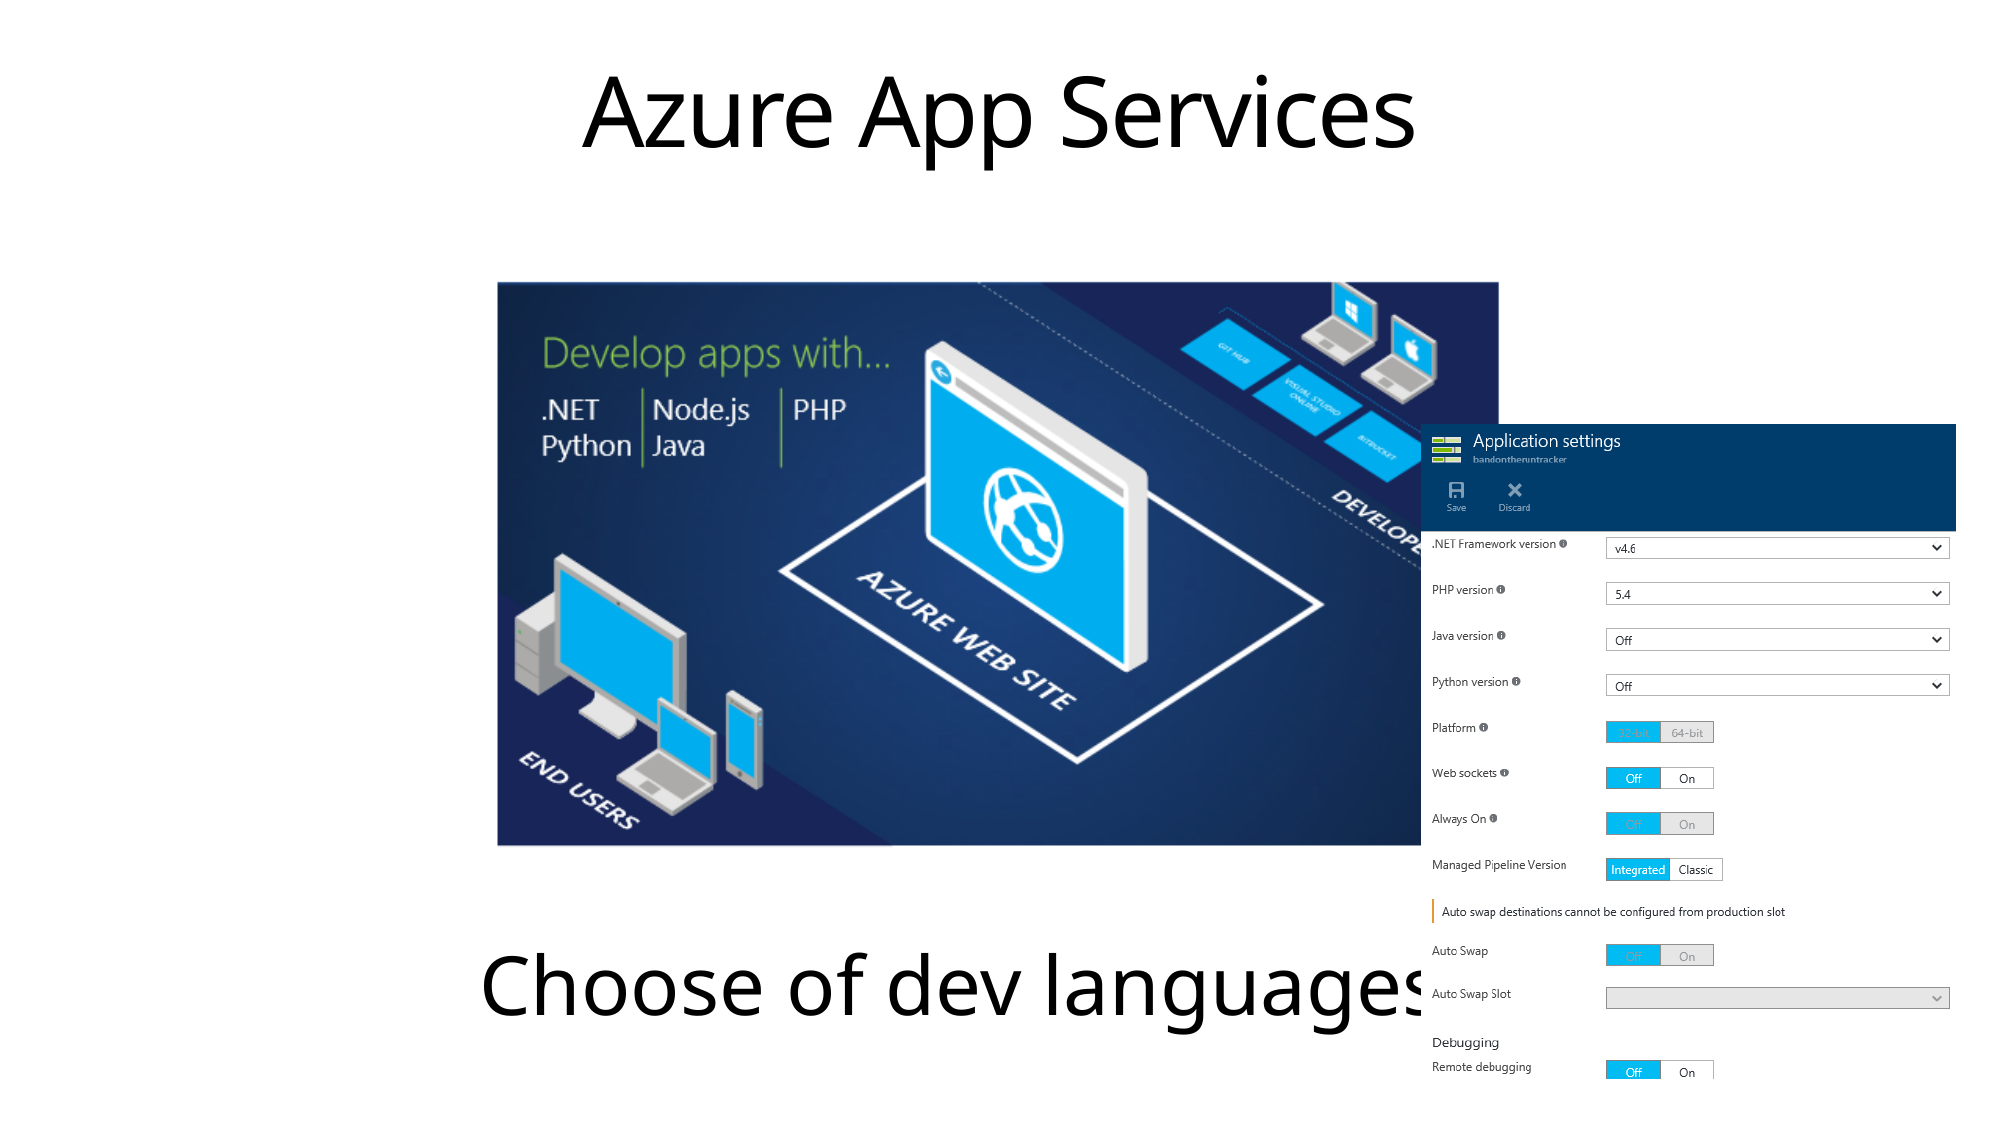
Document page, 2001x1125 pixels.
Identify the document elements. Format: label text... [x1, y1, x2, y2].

picture [490, 273, 1956, 1079]
list Choose of dev languages [44, 929, 1420, 1050]
title Azure App Services [44, 47, 1957, 196]
